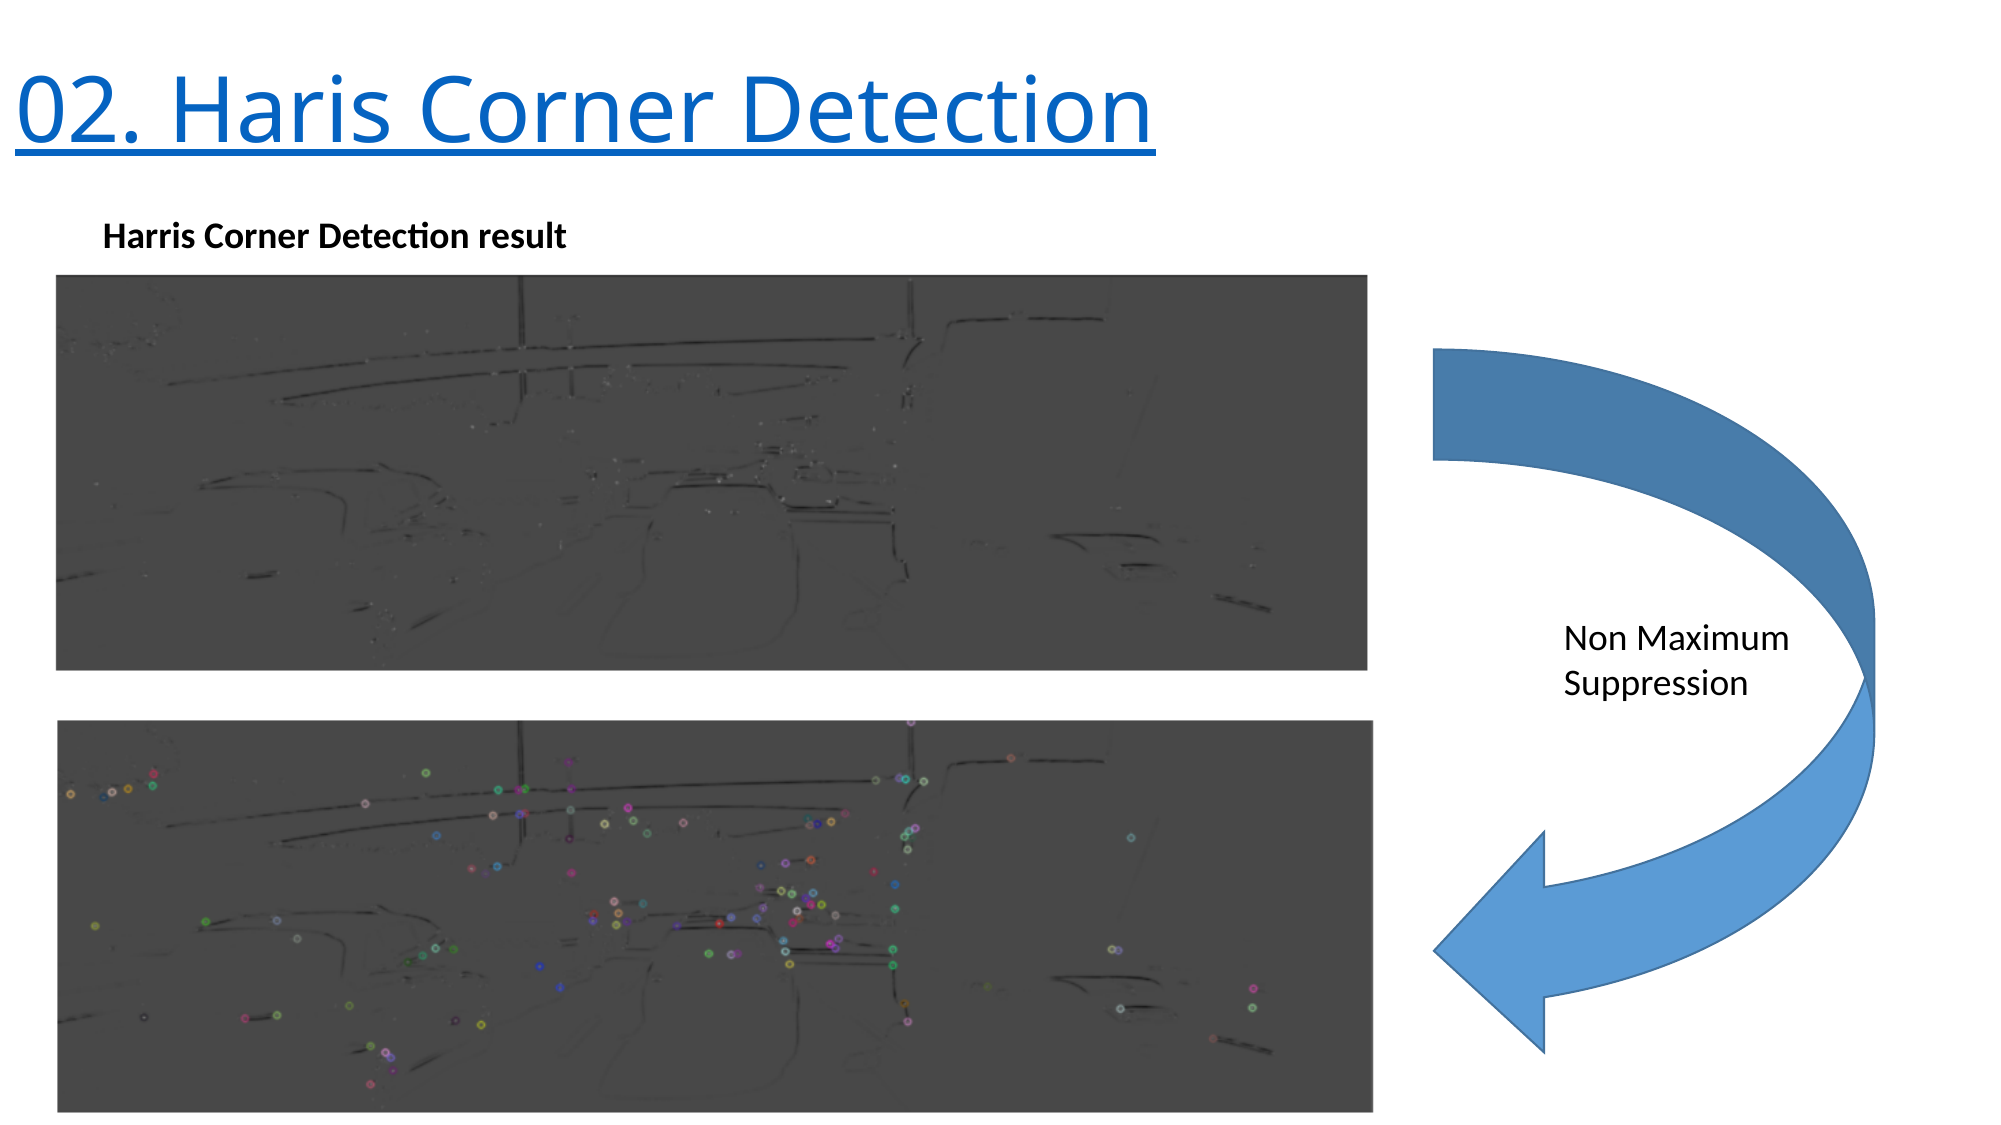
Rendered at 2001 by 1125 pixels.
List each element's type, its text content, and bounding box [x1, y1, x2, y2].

text_box [1432, 711, 1876, 1055]
text_box Harris Corner Detection result [88, 203, 687, 264]
picture [48, 711, 1387, 1125]
title 02. Haris Corner Detection [0, 0, 1725, 218]
picture [48, 267, 1388, 683]
text_box Non Maximum Suppression [1549, 605, 1901, 711]
text_box [1432, 348, 1875, 605]
